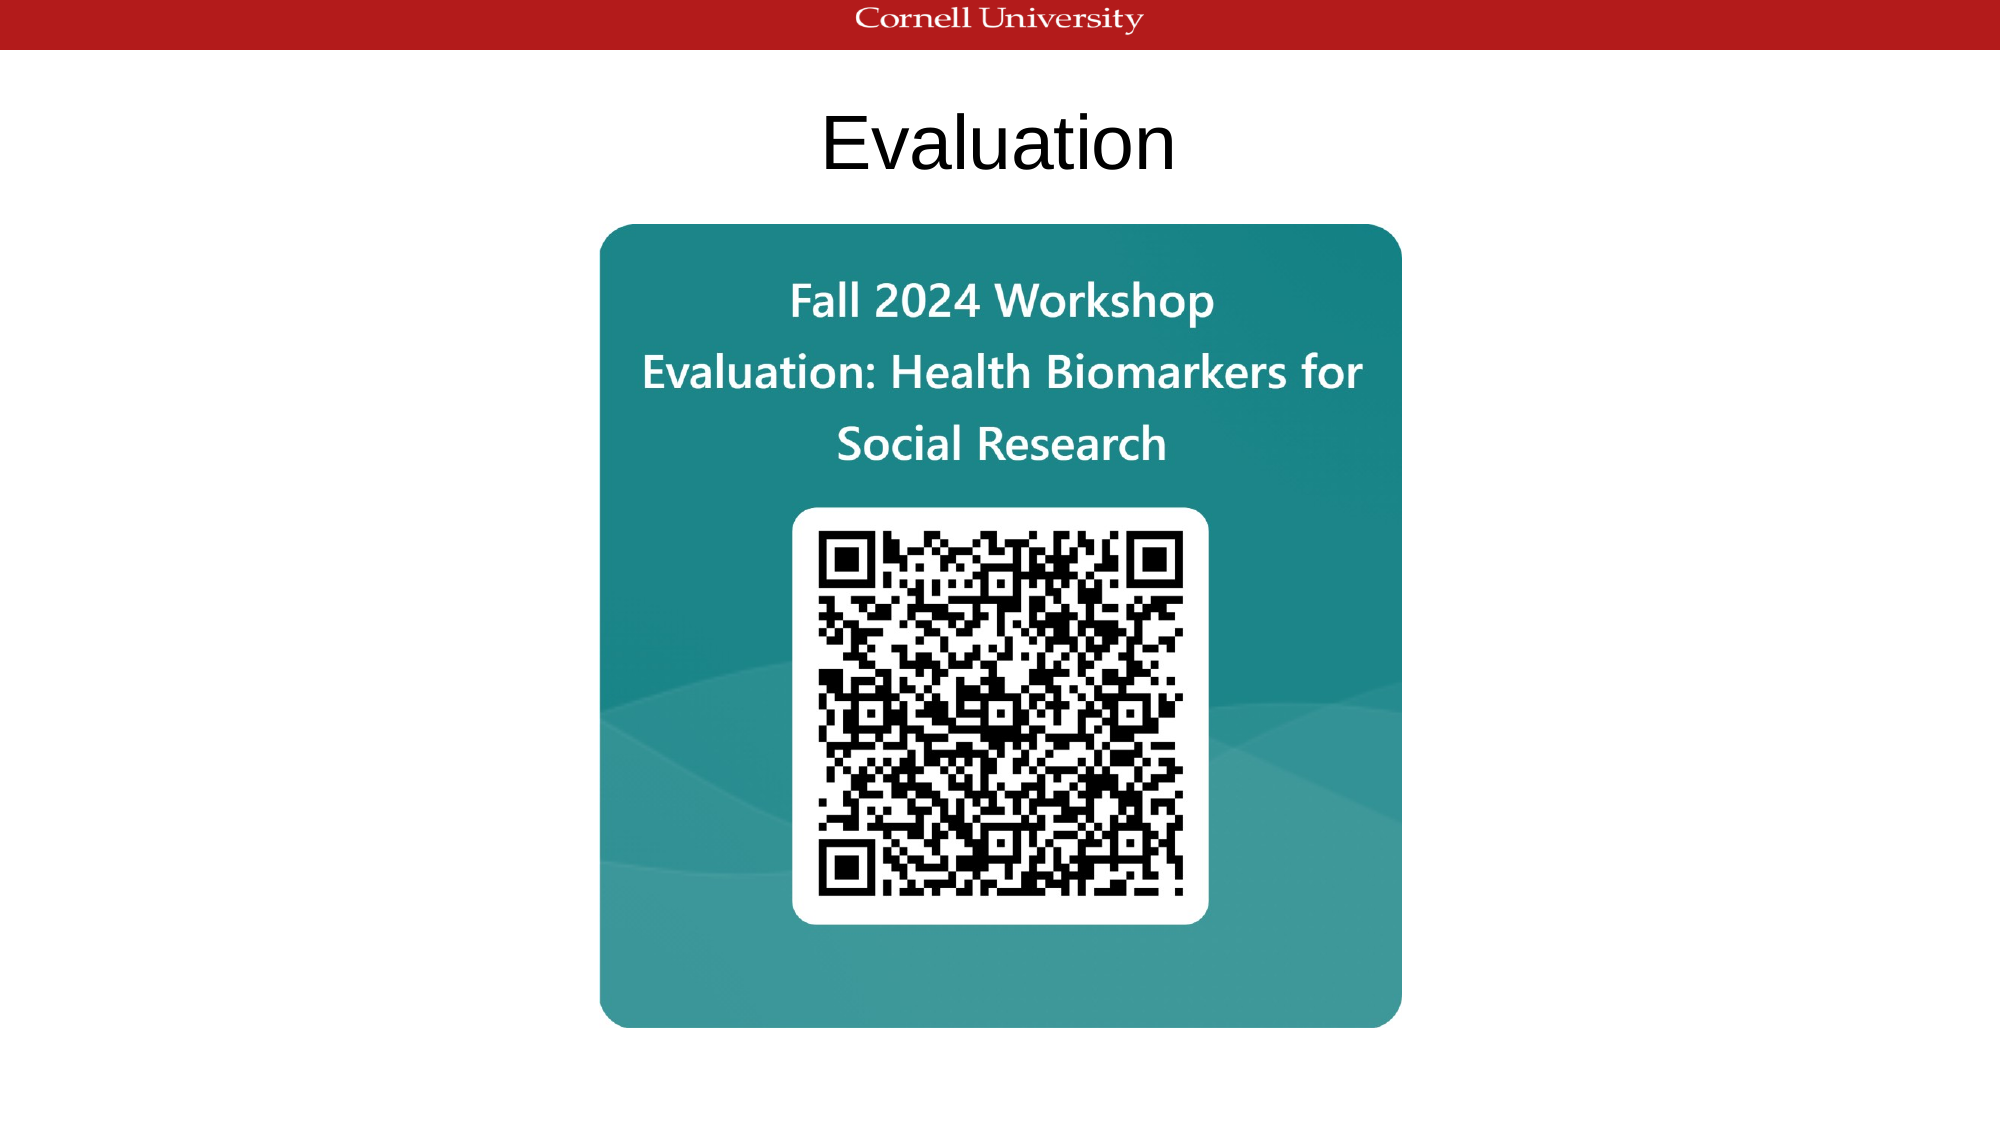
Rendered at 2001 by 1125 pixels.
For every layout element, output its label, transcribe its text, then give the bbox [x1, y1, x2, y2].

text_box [0, 0, 2000, 61]
picture [598, 224, 1402, 1028]
title Evaluation [818, 90, 1182, 223]
